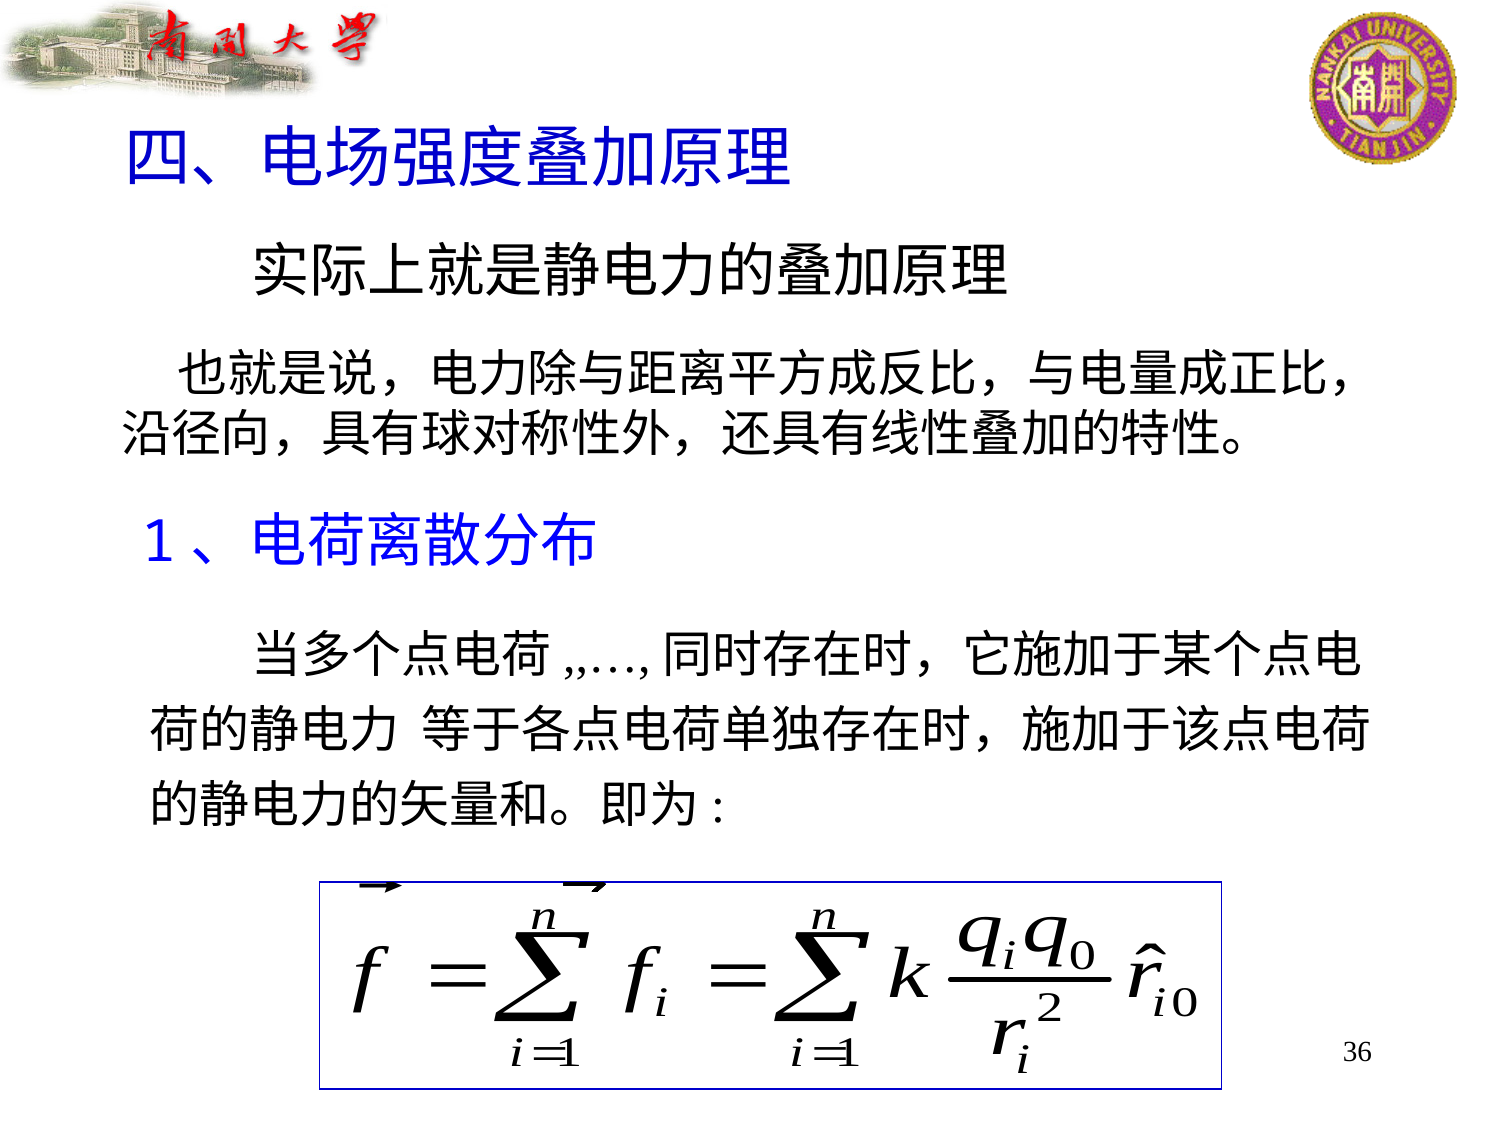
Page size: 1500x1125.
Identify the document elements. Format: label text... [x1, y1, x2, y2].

picture [0, 0, 388, 100]
text_box 实际上就是静电力的叠加原理 [224, 225, 1049, 311]
text_box 1、电荷离散分布 [127, 495, 614, 581]
picture [1262, 0, 1500, 178]
text_box 也就是说，电力除与距离平方成反比，与电量成正比，沿径向，具有球对称性外，还具有线性叠加的特性。 [106, 333, 1436, 469]
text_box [319, 882, 1222, 1089]
slide_number 36 [1074, 1024, 1388, 1101]
text_box 四、电场强度叠加原理 [109, 107, 807, 203]
